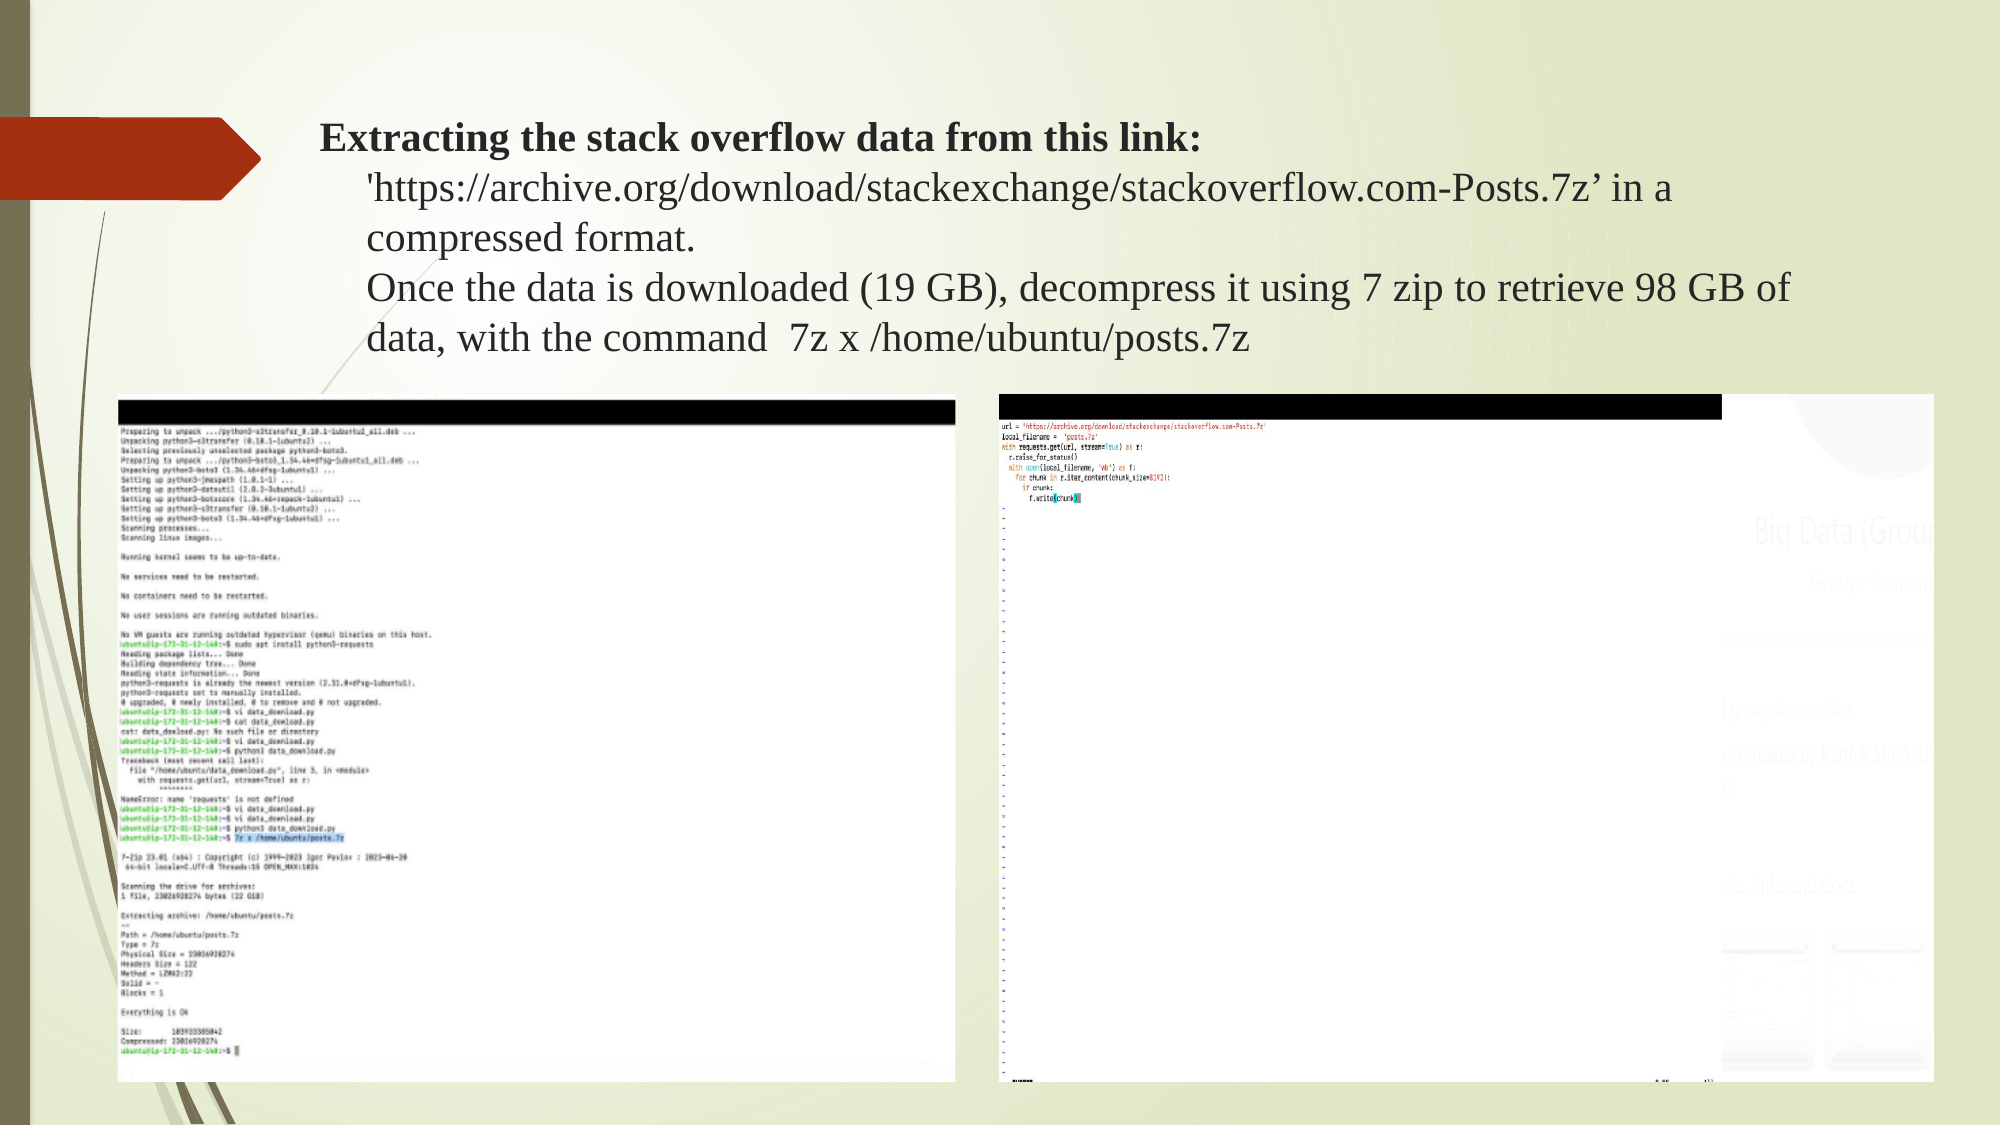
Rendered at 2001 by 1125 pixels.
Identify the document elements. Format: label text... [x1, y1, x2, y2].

title Extracting the stack overflow data from this link: 'https://archive.org/download/stackexchange/stackoverflow.com-Posts.7z’ in a compressed format. Once the data is downloaded (19 GB), decompress it using 7 zip to retrieve 98 GB of data, with the command 7z x /home/ubuntu/posts.7z [304, 102, 1888, 313]
picture [999, 393, 1934, 1082]
picture [117, 393, 956, 1082]
